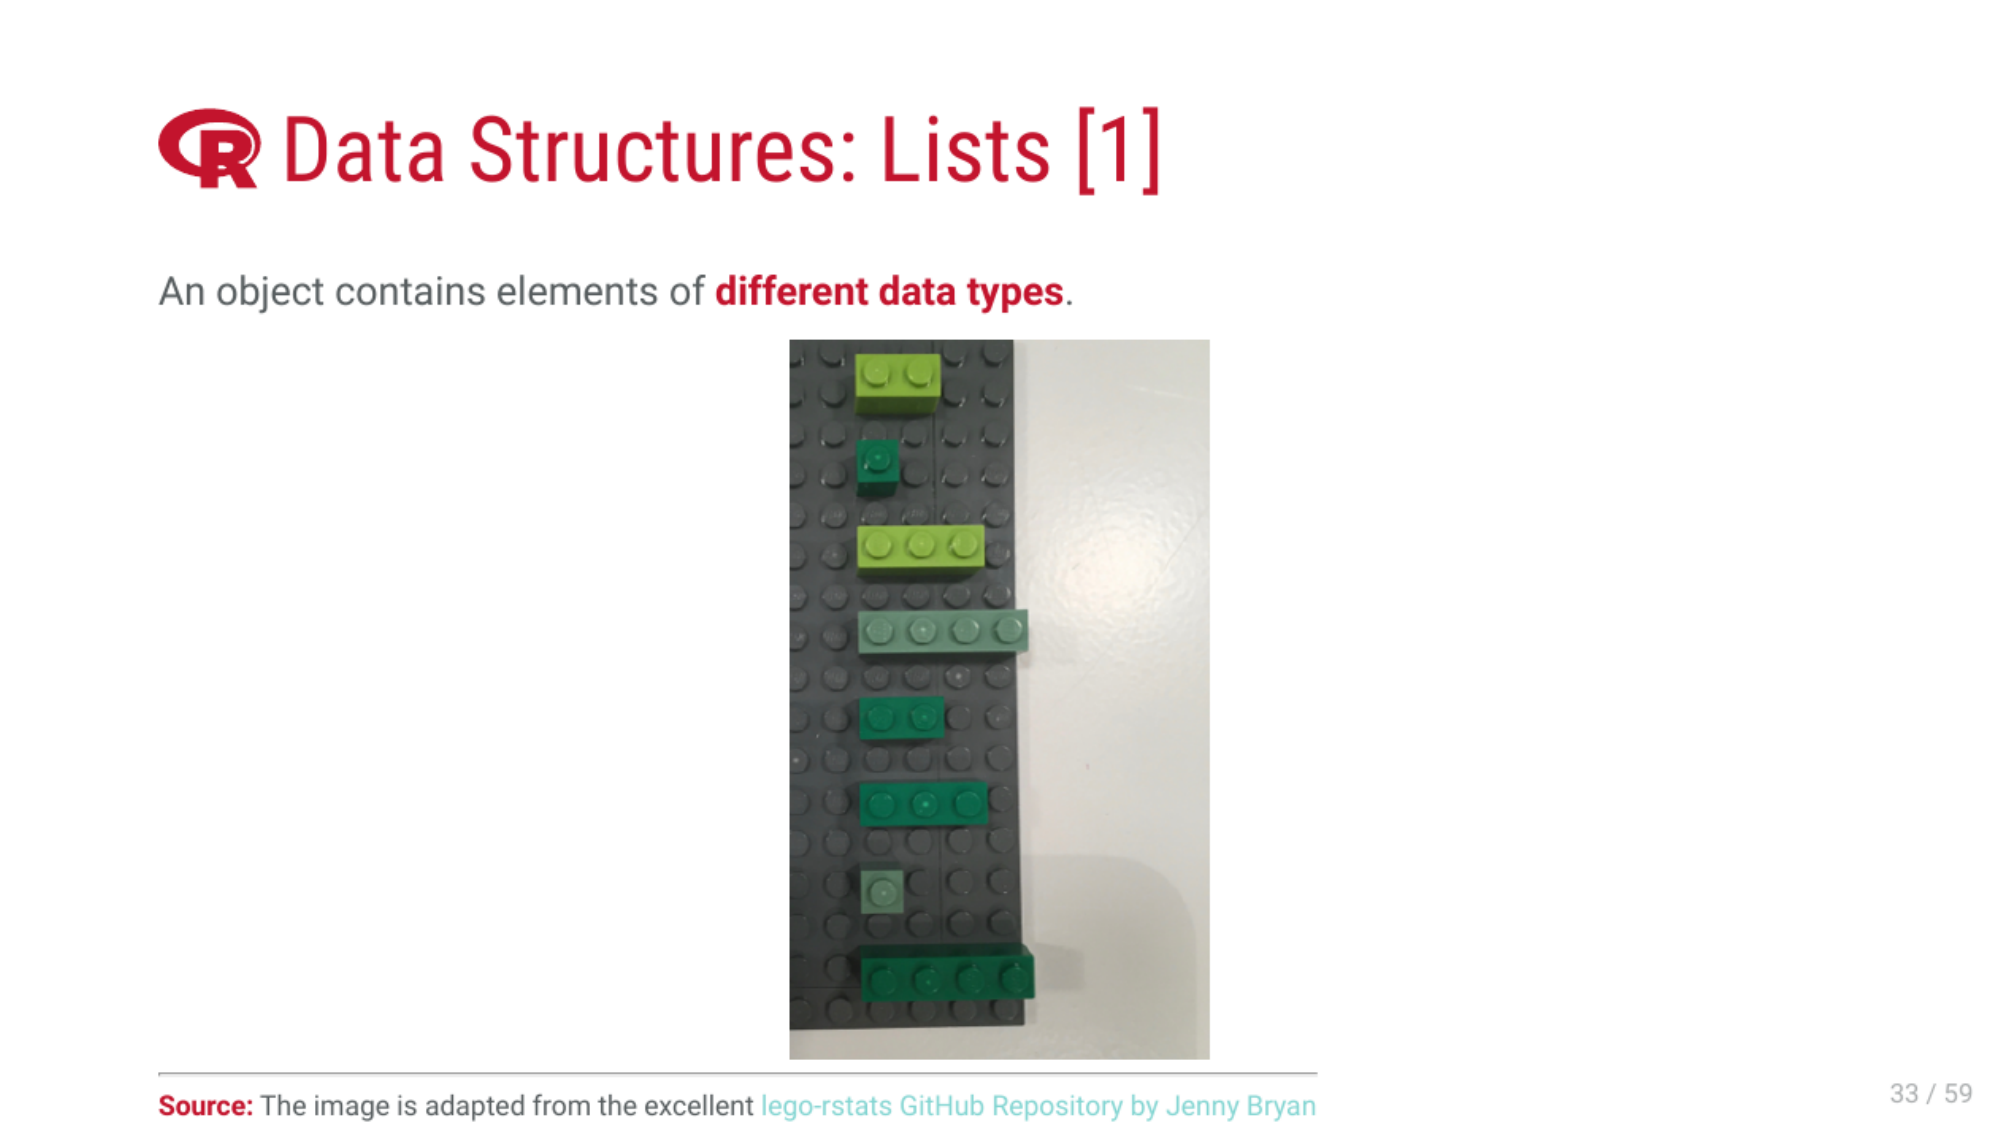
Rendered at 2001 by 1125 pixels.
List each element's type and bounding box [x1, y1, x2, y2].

list [0, 0, 2000, 1125]
